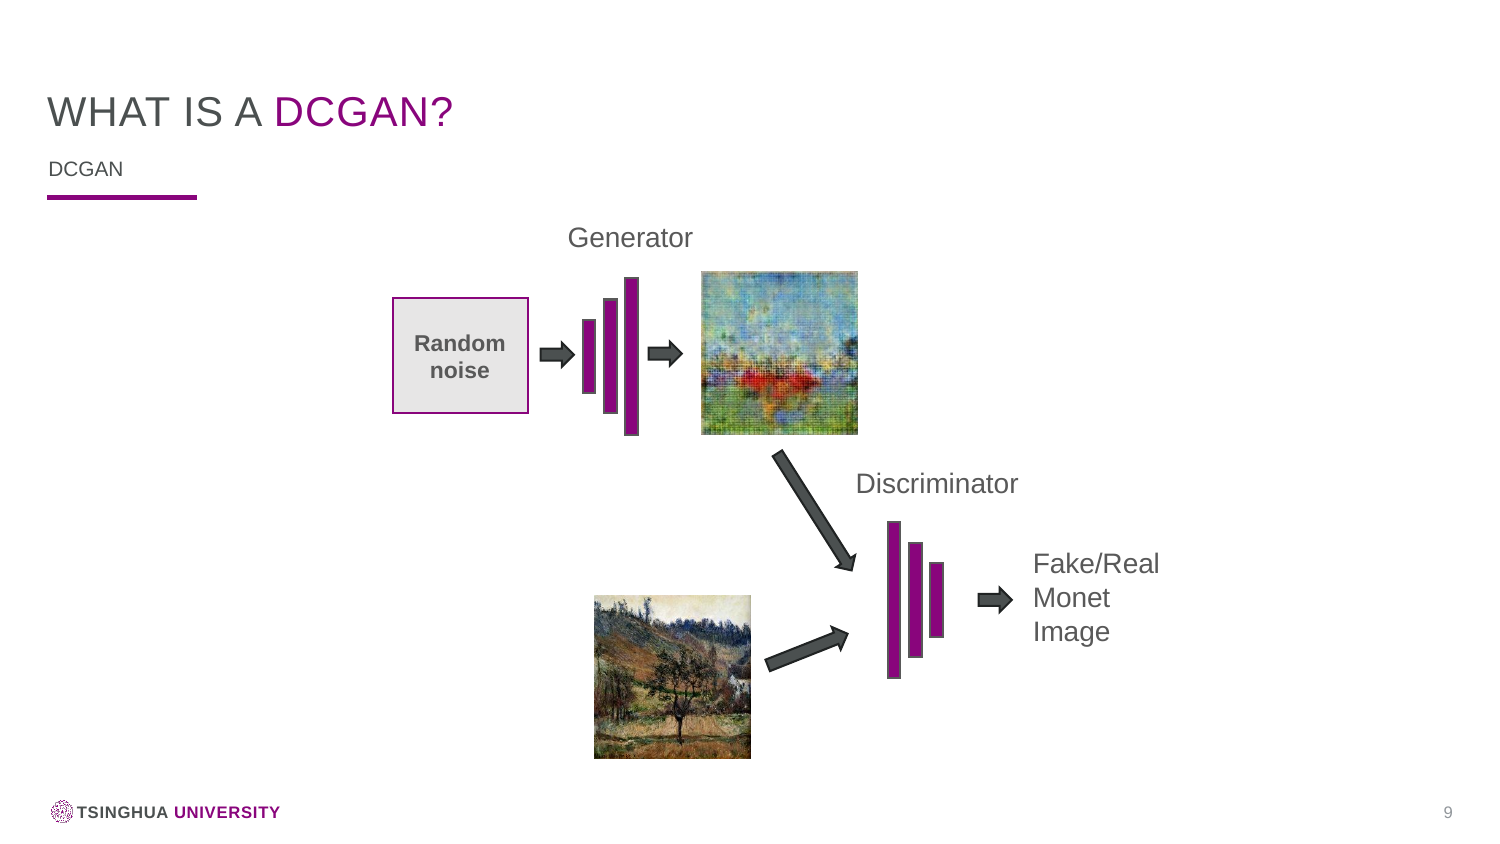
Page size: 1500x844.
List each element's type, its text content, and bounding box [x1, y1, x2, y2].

picture [51, 800, 73, 823]
list DCGAN [48, 156, 1453, 180]
list What is a DCGAN? [47, 38, 1453, 136]
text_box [392, 212, 1206, 759]
